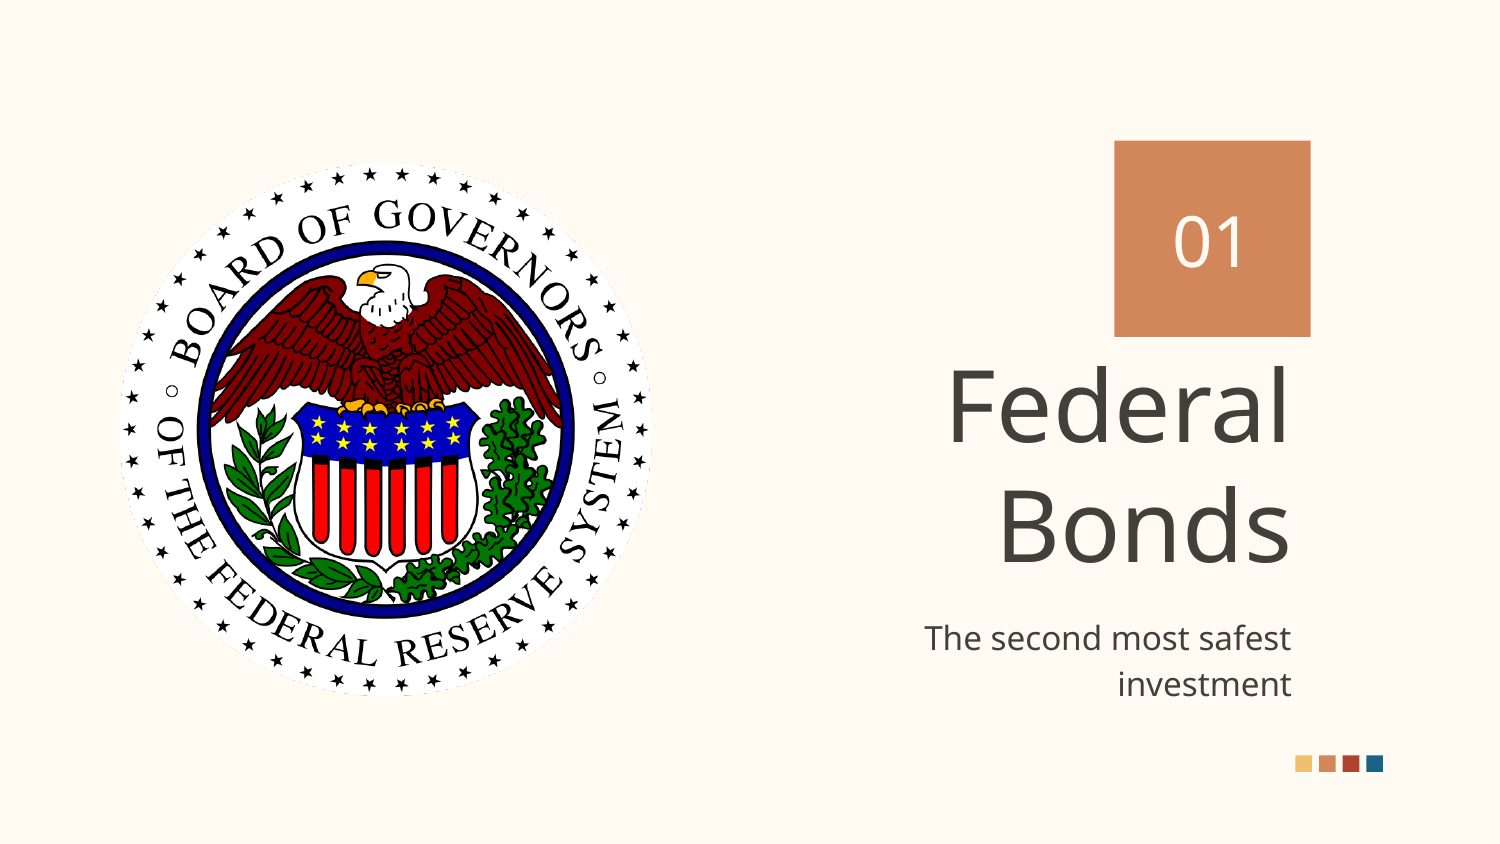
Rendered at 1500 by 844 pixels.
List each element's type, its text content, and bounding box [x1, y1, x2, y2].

subtitle The second most safest investment [769, 595, 1308, 704]
title Federal Bonds [769, 349, 1308, 595]
text_box [1114, 140, 1311, 337]
title 01 [1119, 163, 1306, 314]
picture [119, 163, 652, 696]
